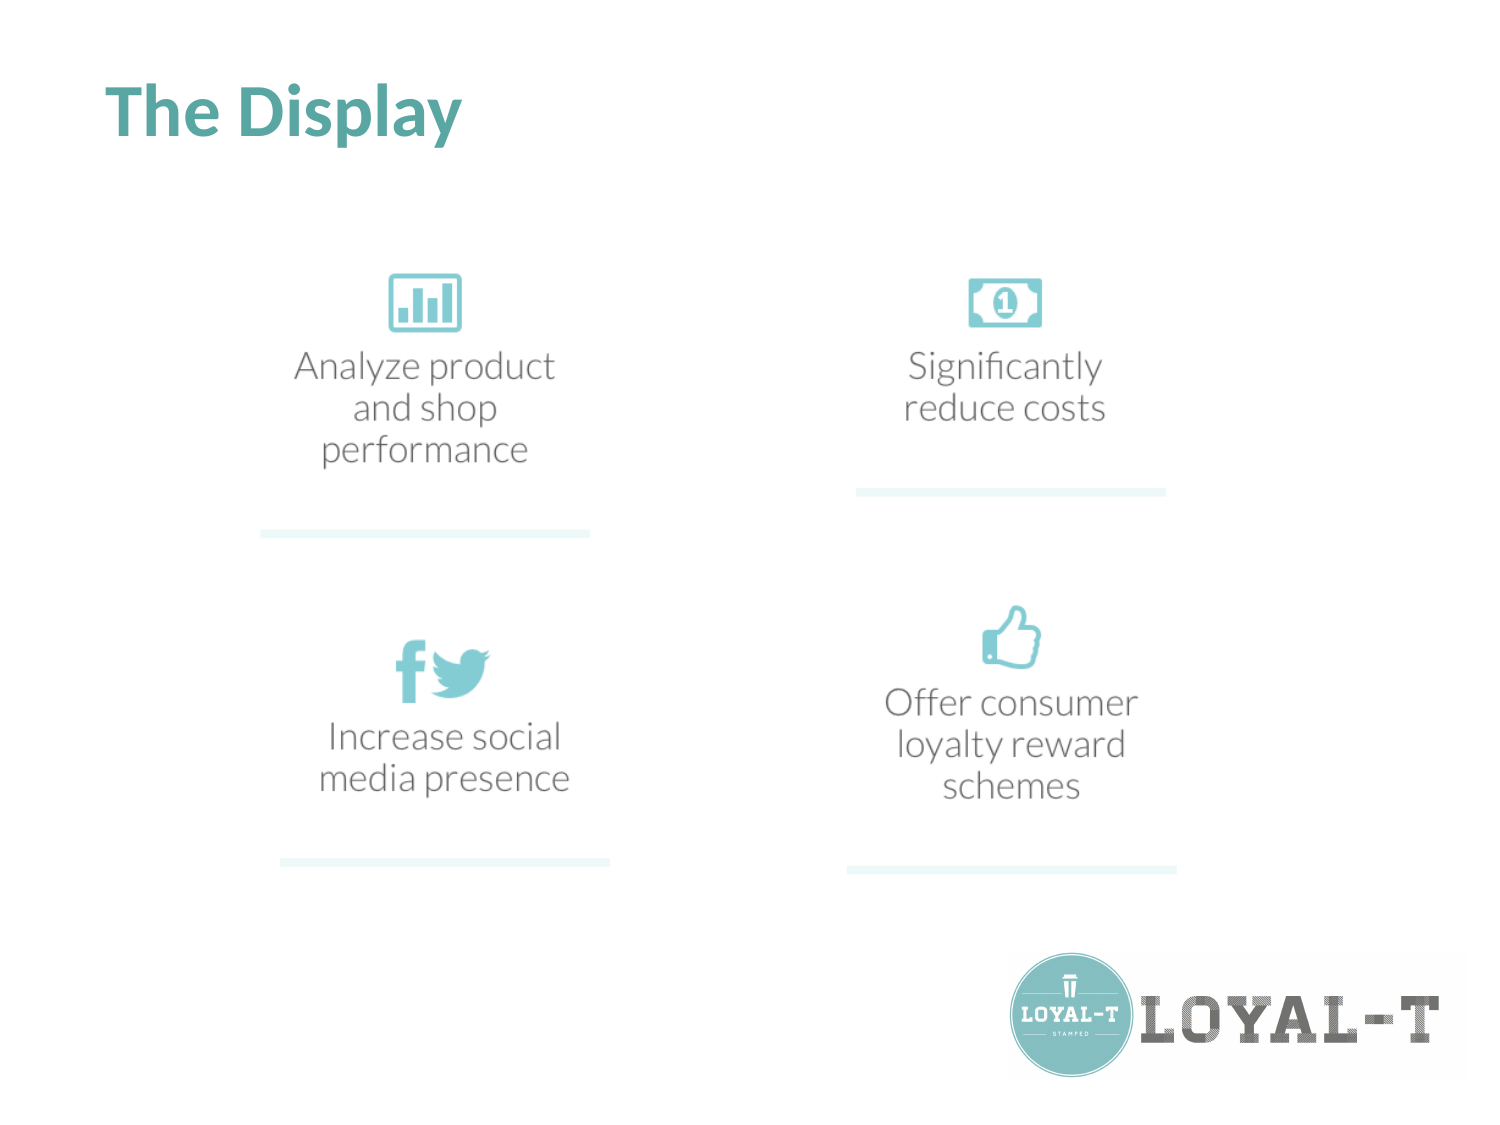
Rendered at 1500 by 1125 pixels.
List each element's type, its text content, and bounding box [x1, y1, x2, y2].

picture [1006, 949, 1467, 1080]
text_box The Display [90, 54, 479, 159]
picture [251, 183, 633, 951]
picture [819, 183, 1203, 917]
